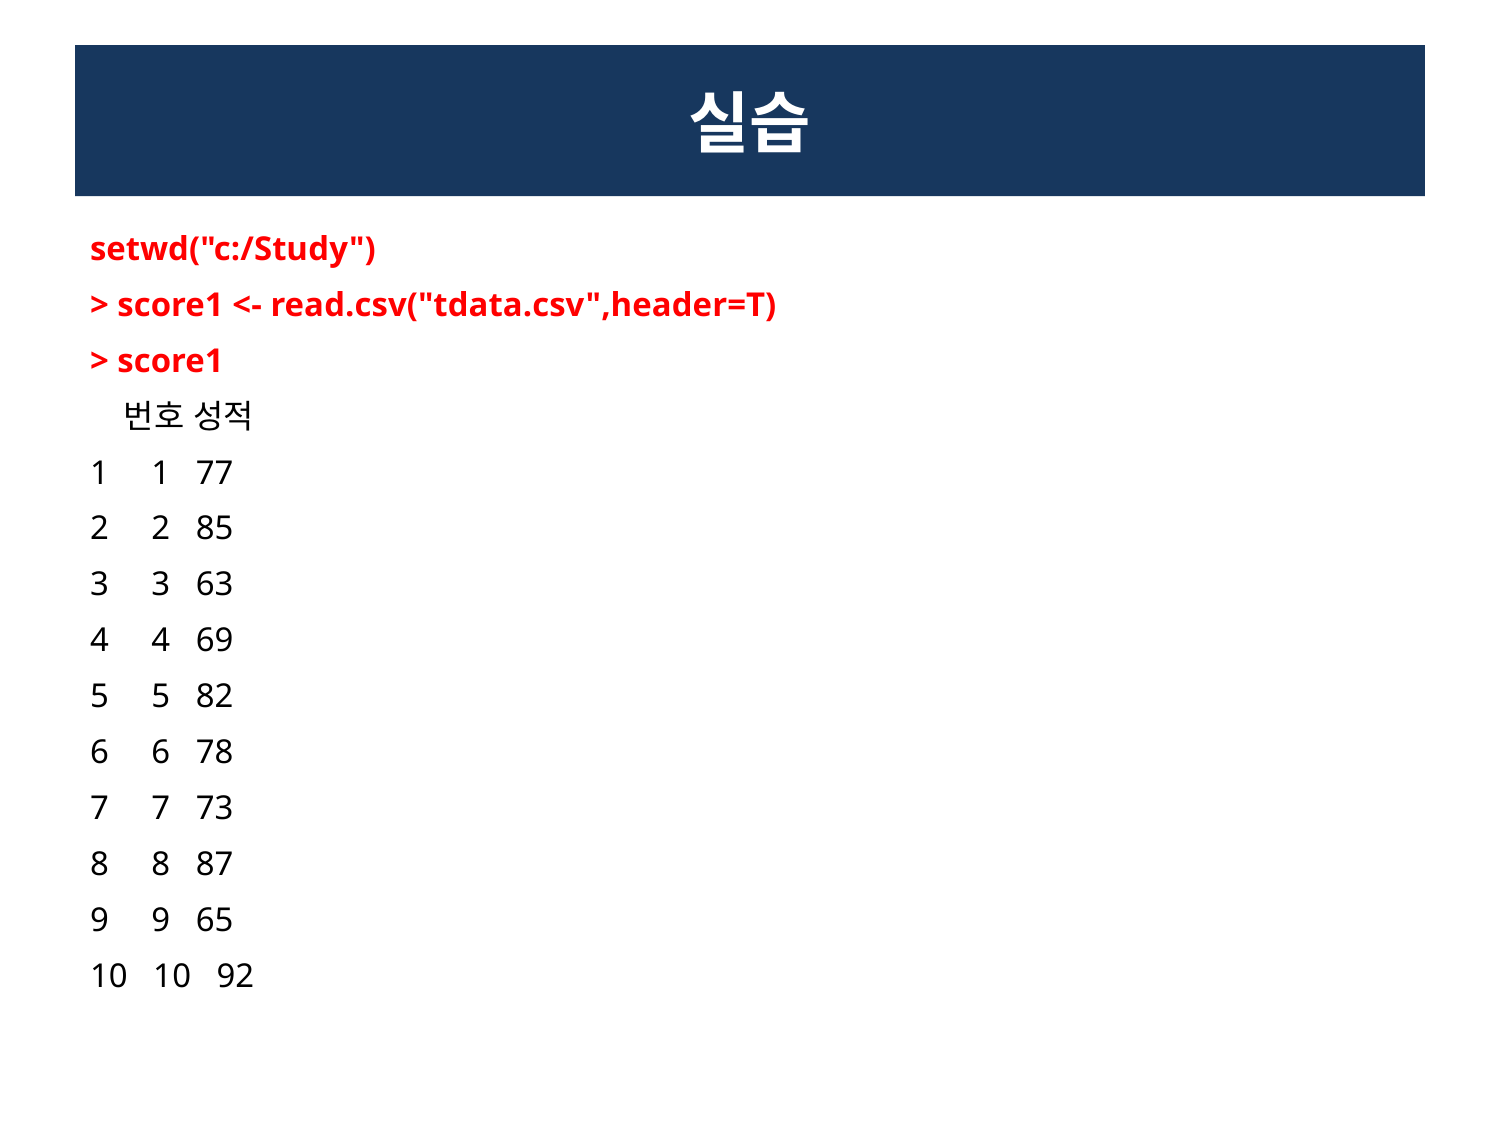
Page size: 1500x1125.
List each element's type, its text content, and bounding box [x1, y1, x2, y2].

list setwd("c:/Study") > score1 <- read.csv("tdata.csv",header=T) > score1 번호 성적 1 1 77 2 2 85 3 3 63 4 4 69 5 5 82 6 6 78 7 7 73 8 8 87 9 9 65 10 10 92 [75, 219, 1425, 1005]
title 실습 [75, 45, 1425, 197]
